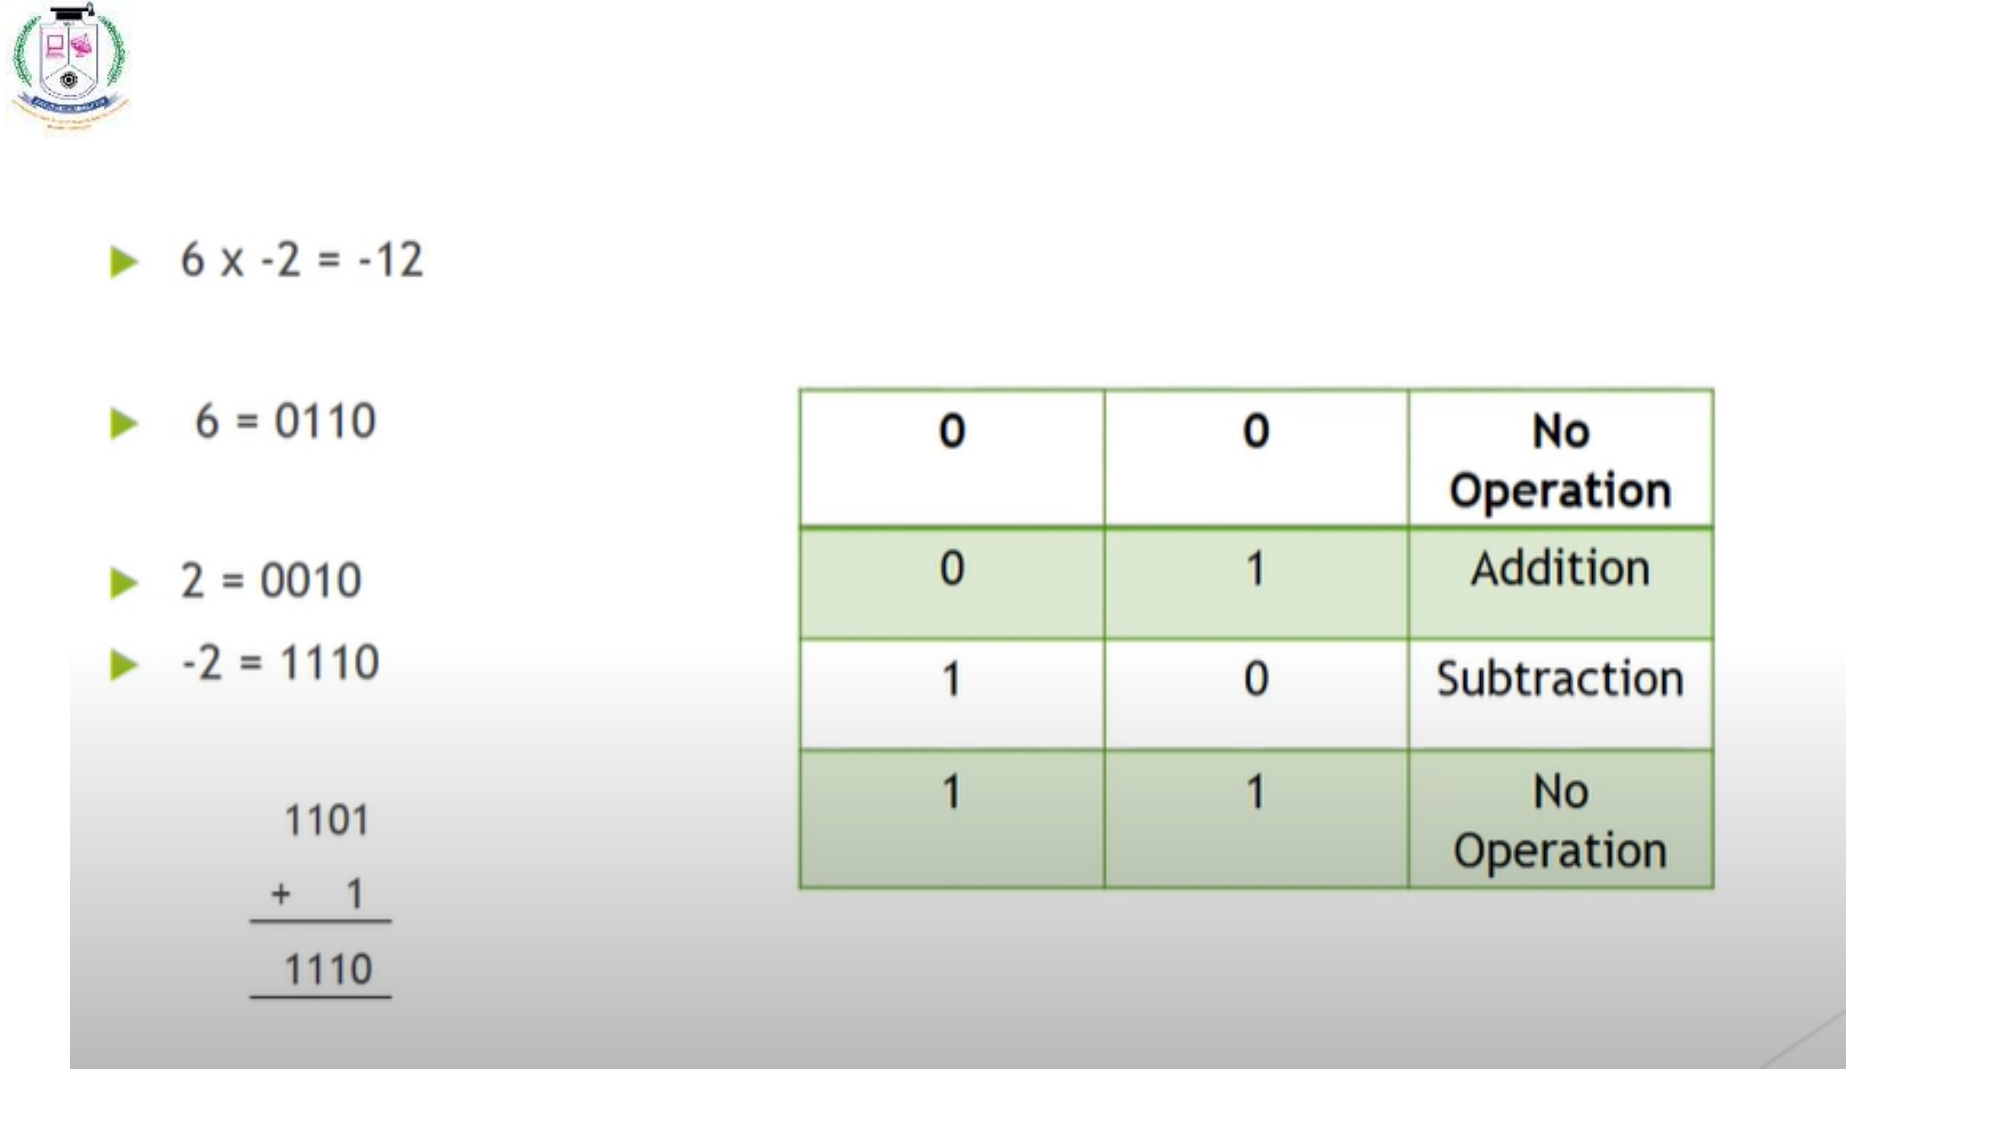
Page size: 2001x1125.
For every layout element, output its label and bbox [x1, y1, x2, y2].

text_box [5, 0, 133, 138]
picture [70, 112, 1846, 1069]
